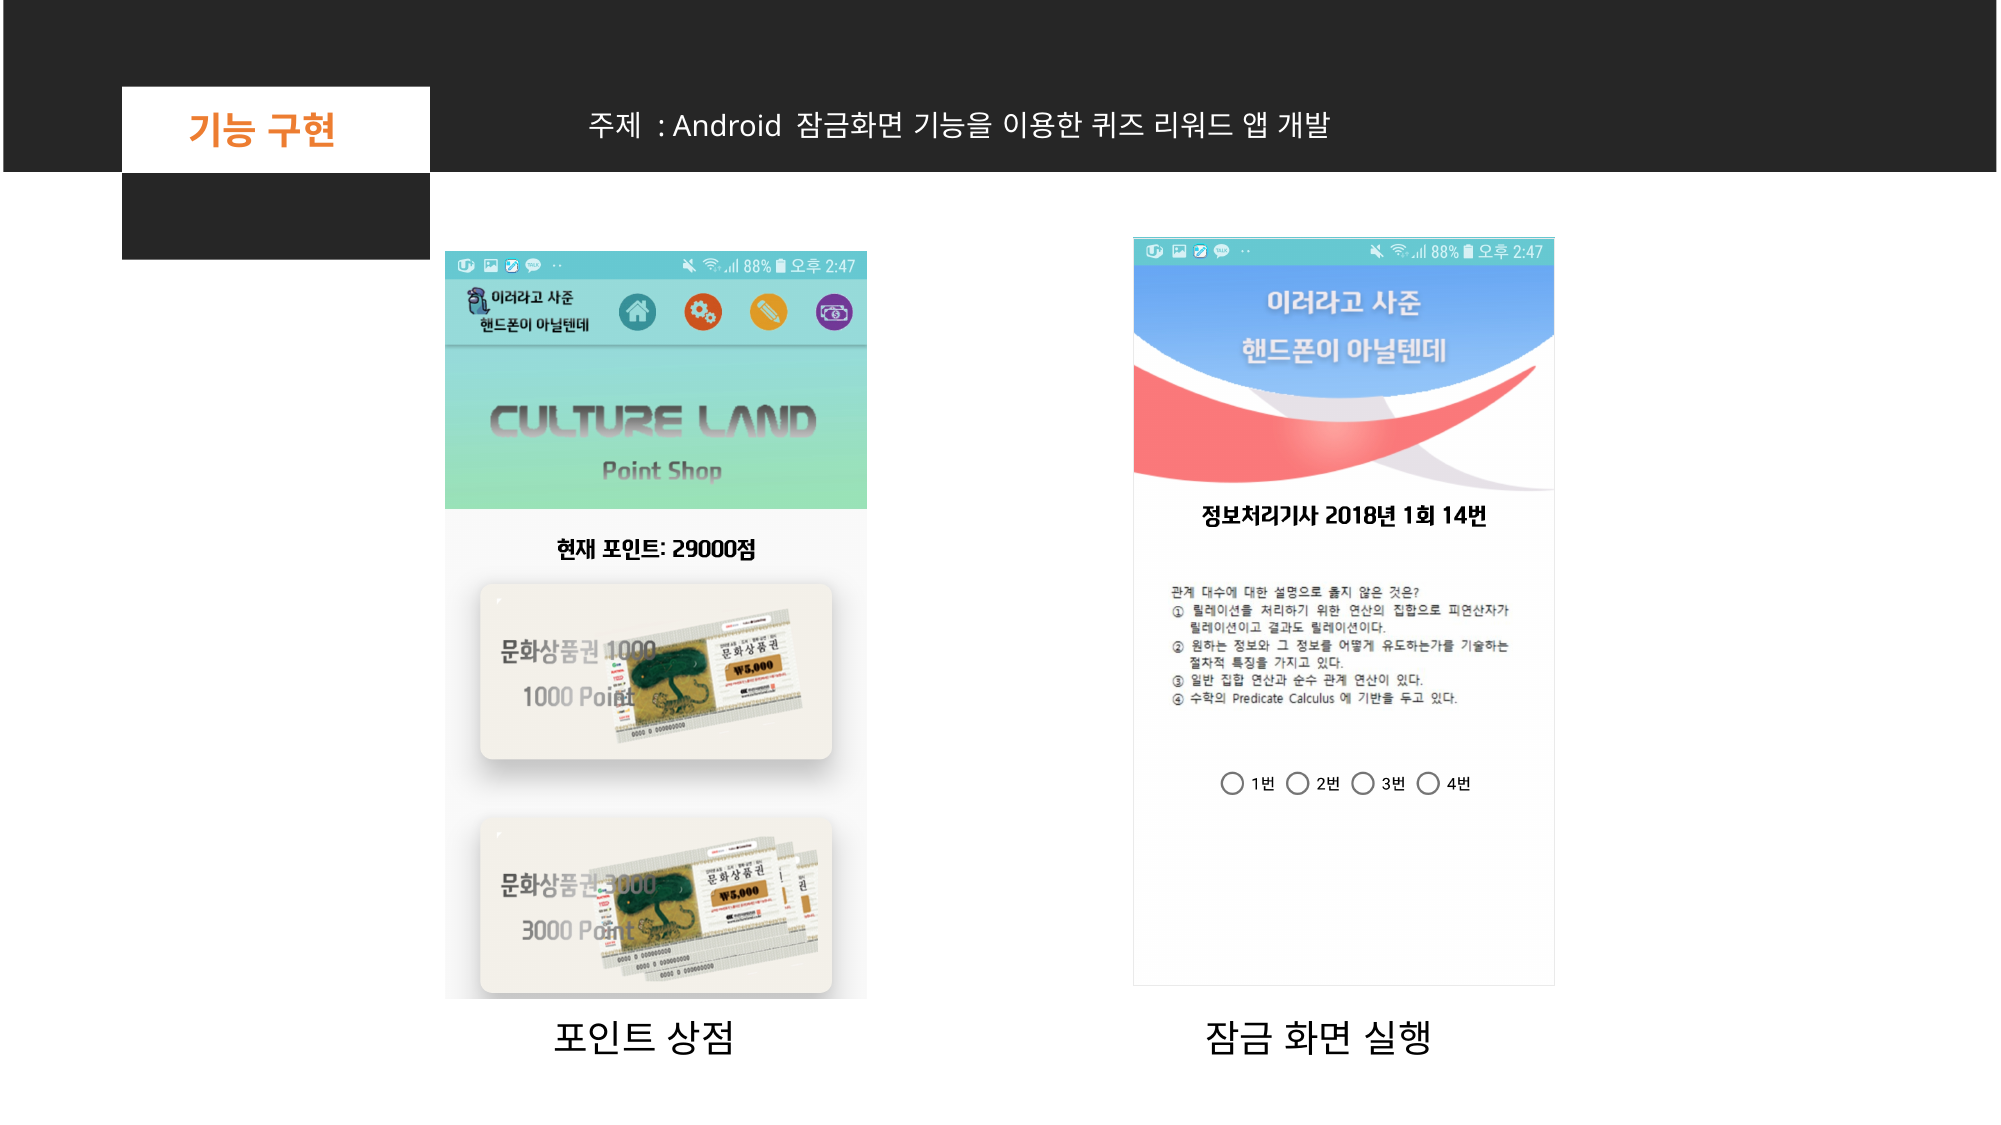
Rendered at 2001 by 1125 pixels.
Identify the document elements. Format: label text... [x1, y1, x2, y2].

text_box 잠금 화면 실행 [1190, 1007, 1498, 1067]
text_box 기능 구현 [173, 99, 379, 160]
text_box 포인트 상점 [538, 1007, 847, 1067]
text_box [121, 85, 431, 172]
text_box [121, 172, 431, 261]
picture [1133, 237, 1555, 986]
picture [445, 251, 867, 999]
text_box 주제 : Android 잠금화면 기능을 이용한 퀴즈 리워드 앱 개발 [573, 99, 1434, 150]
text_box [2, 0, 1997, 173]
